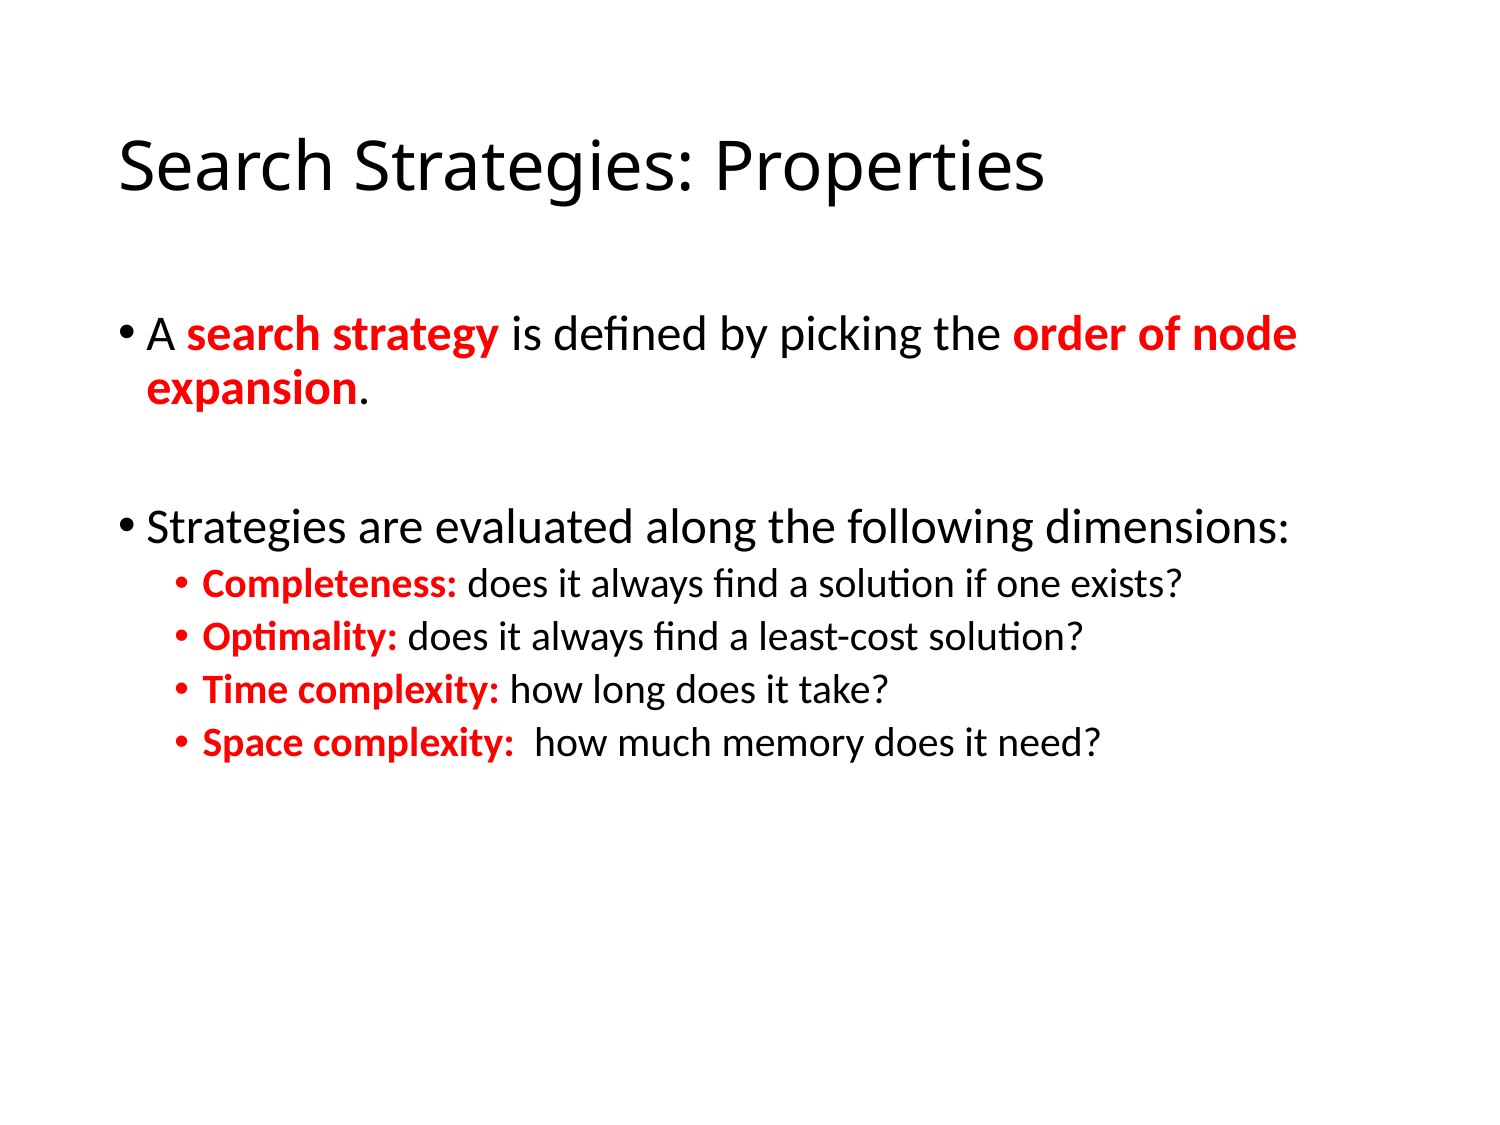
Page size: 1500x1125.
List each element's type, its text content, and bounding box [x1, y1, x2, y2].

title Search Strategies: Properties [103, 59, 1397, 278]
list A search strategy is defined by picking the order of node expansion. Strategies are evaluated along the following dimensions: Completeness: does it always find a solution if one exists? Optimality: does it always find a least-cost solution? Time complexity: how long does it take? Space complexity: how much memory does it need? [103, 299, 1397, 1014]
